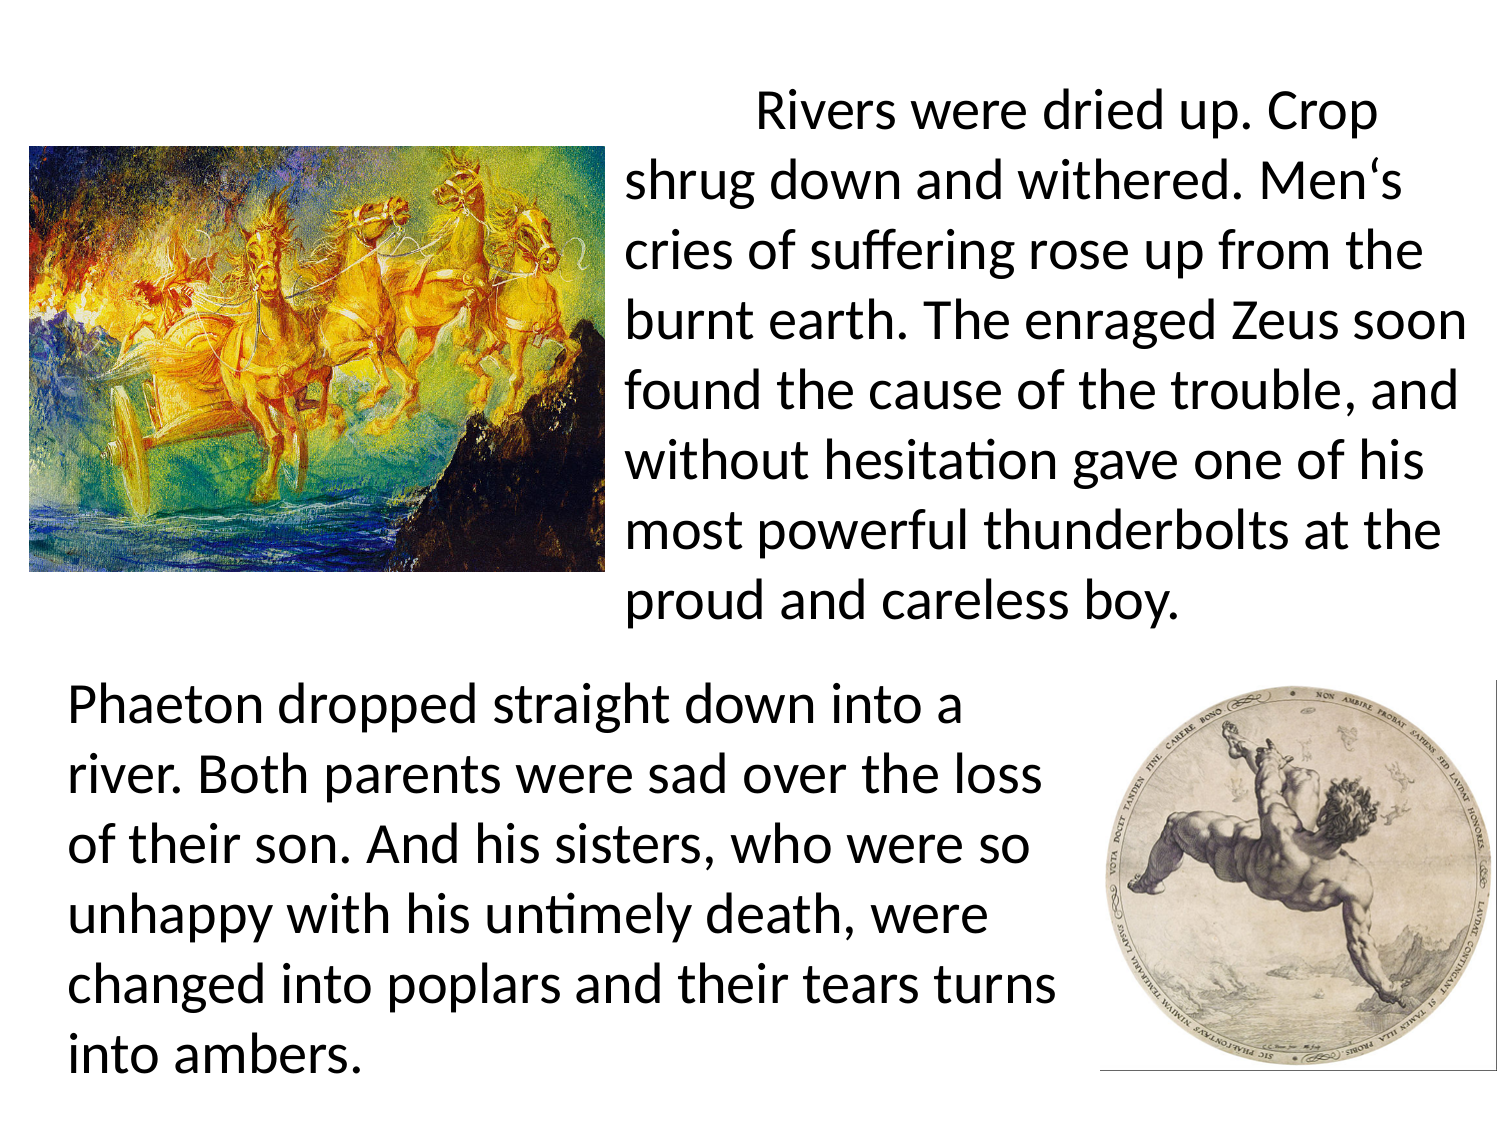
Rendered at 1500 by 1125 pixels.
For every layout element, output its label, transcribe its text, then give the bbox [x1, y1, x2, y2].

picture [29, 145, 605, 572]
picture [1100, 680, 1497, 1071]
list Rivers were dried up. Crop shrug down and withered. Men‘s cries of suffering rose up from the burnt earth. The enraged Zeus soon found the cause of the trouble, and without hesitation gave one of his most powerful thunderbolts at the proud and careless boy. [609, 63, 1500, 655]
text_box Phaeton dropped straight down into a river. Both parents were sad over the loss of their son. And his sisters, who were so unhappy with his untimely death, were changed into poplars and their tears turns into ambers. [52, 657, 1104, 1125]
